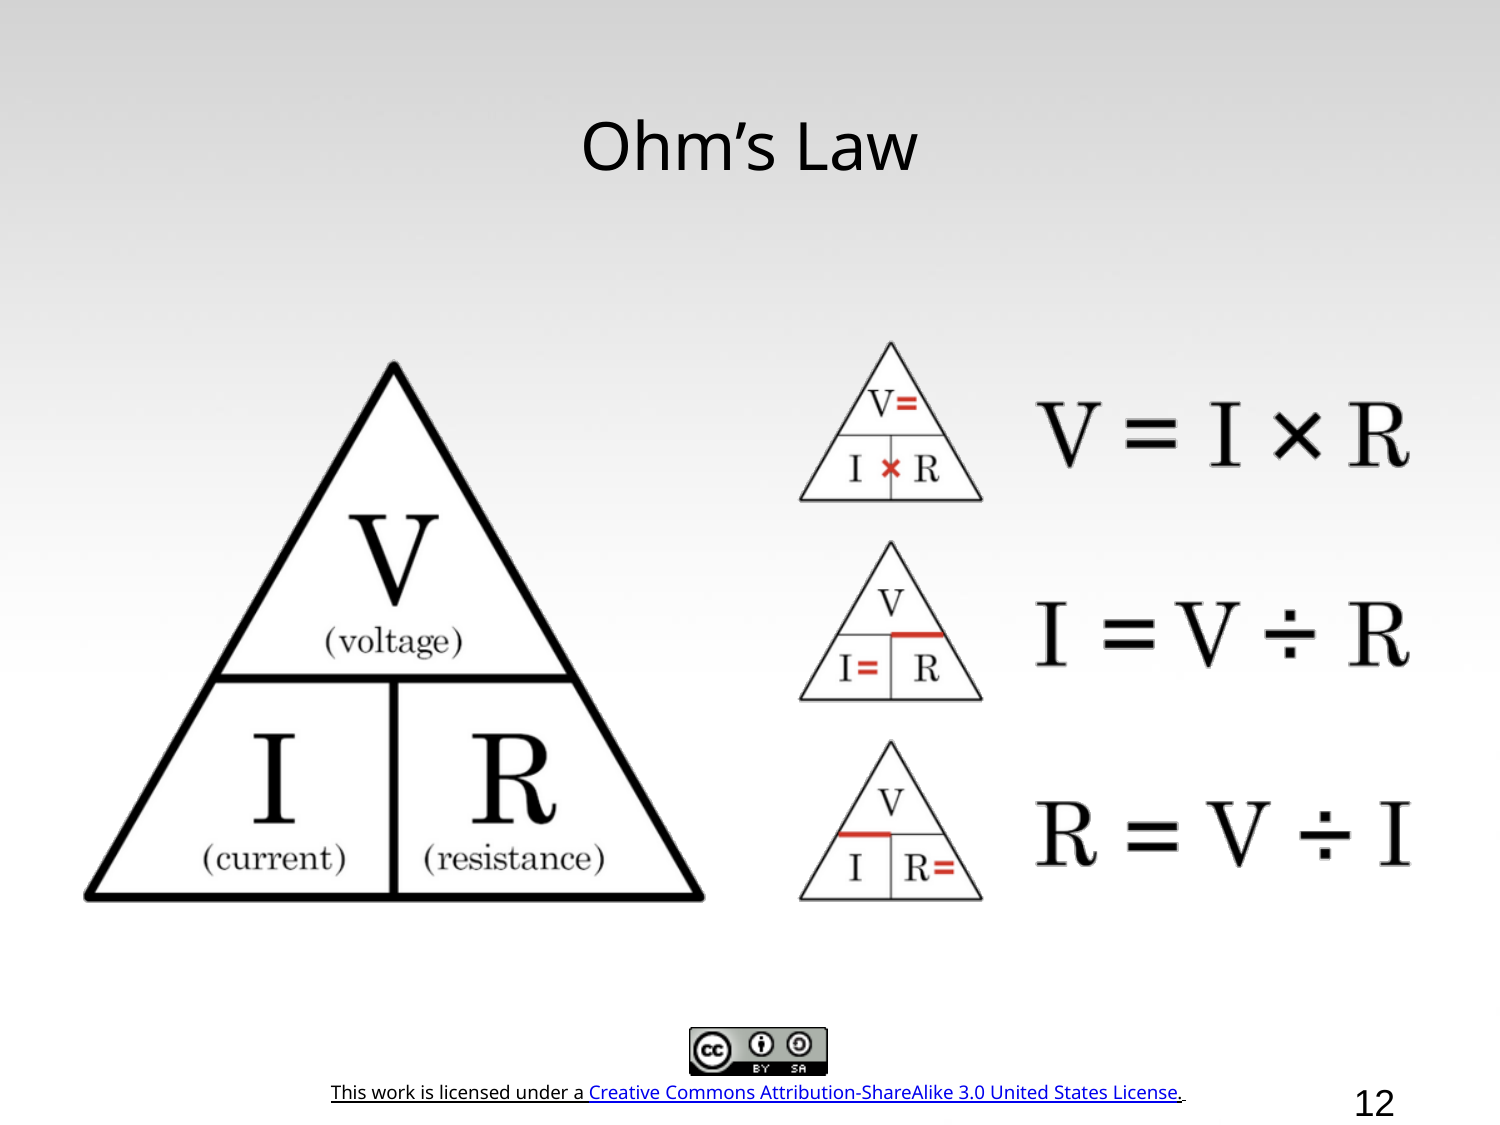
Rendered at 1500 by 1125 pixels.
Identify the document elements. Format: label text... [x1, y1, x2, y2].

title Ohm’s Law [112, 49, 1388, 238]
picture [0, 0, 1500, 1125]
